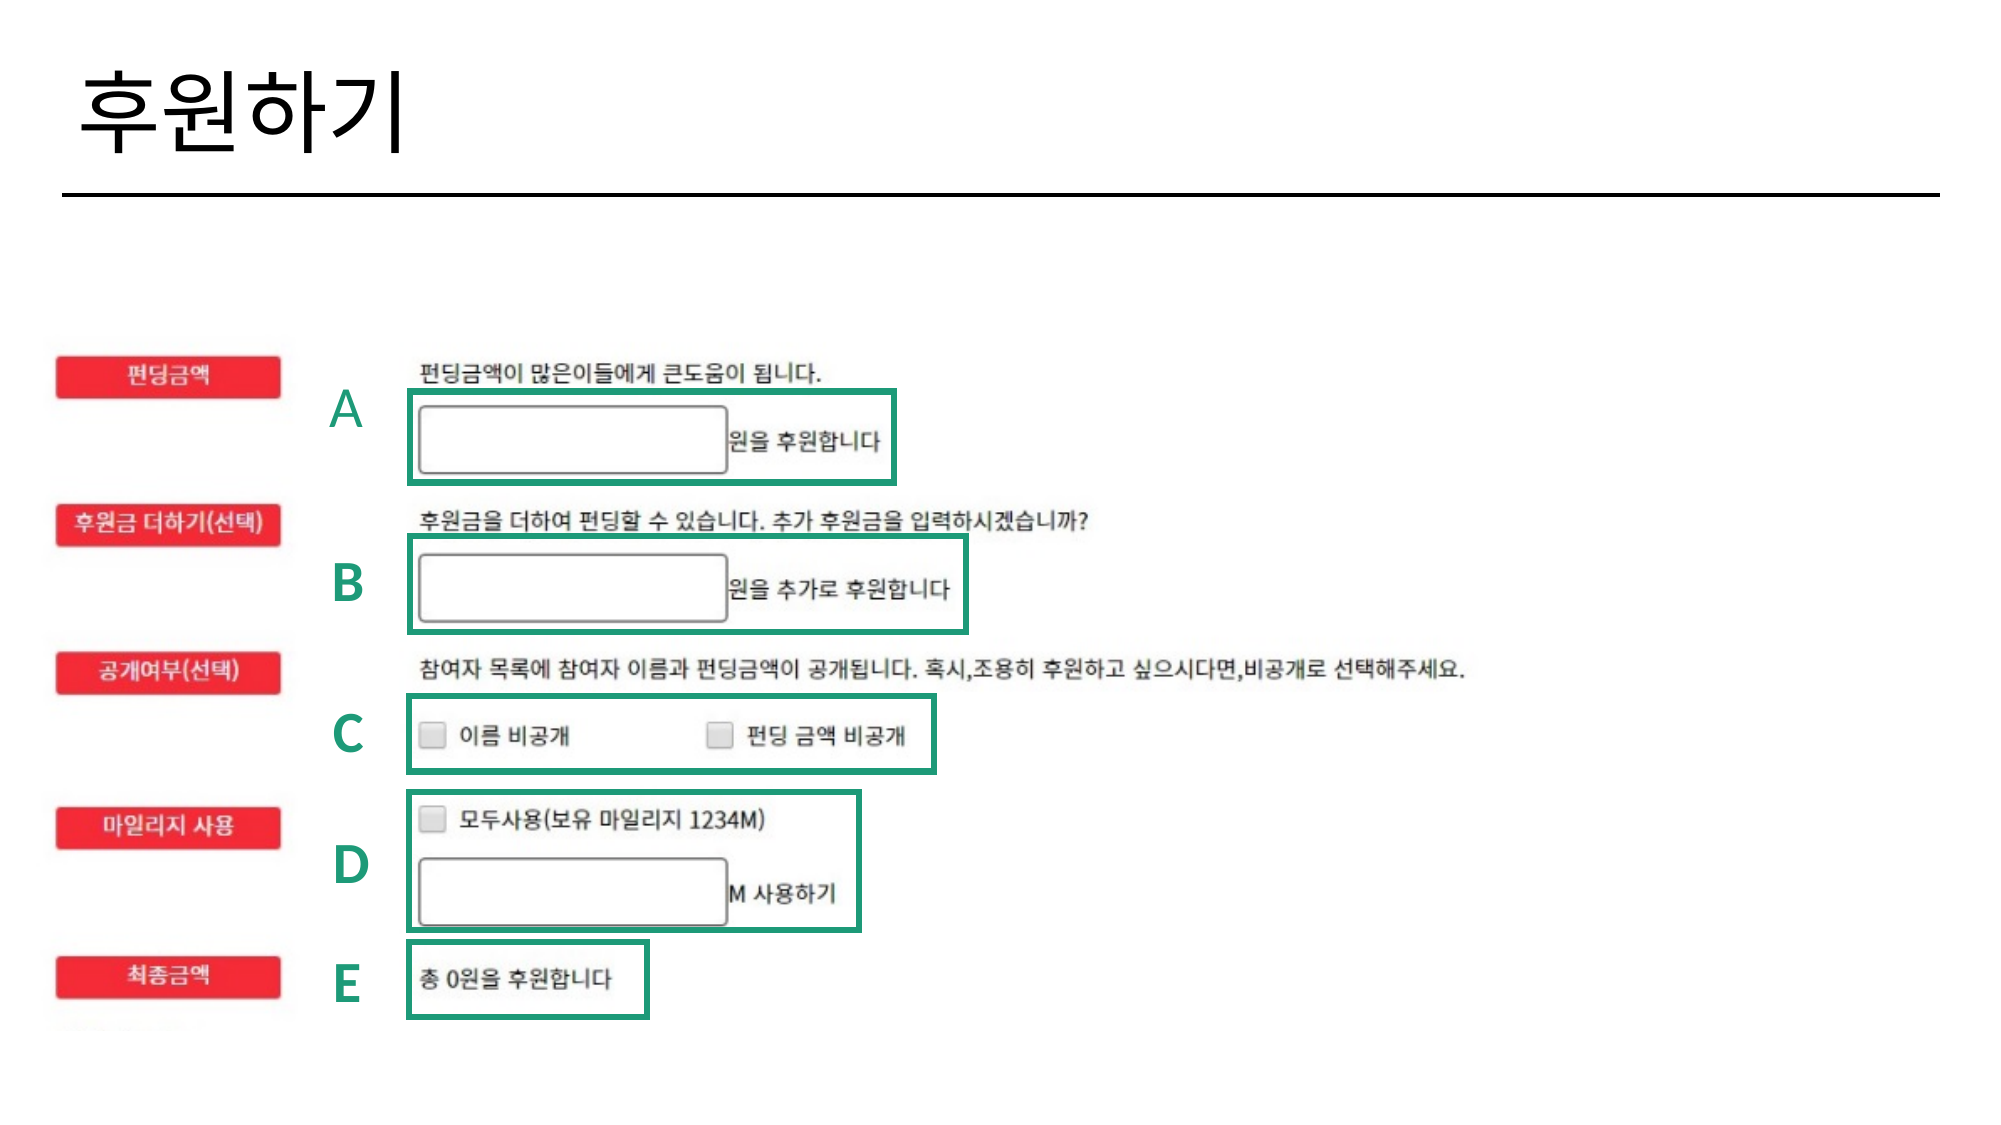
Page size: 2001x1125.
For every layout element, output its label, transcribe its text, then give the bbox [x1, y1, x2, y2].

title 후원하기 [62, 59, 1941, 174]
picture [0, 296, 2000, 1031]
